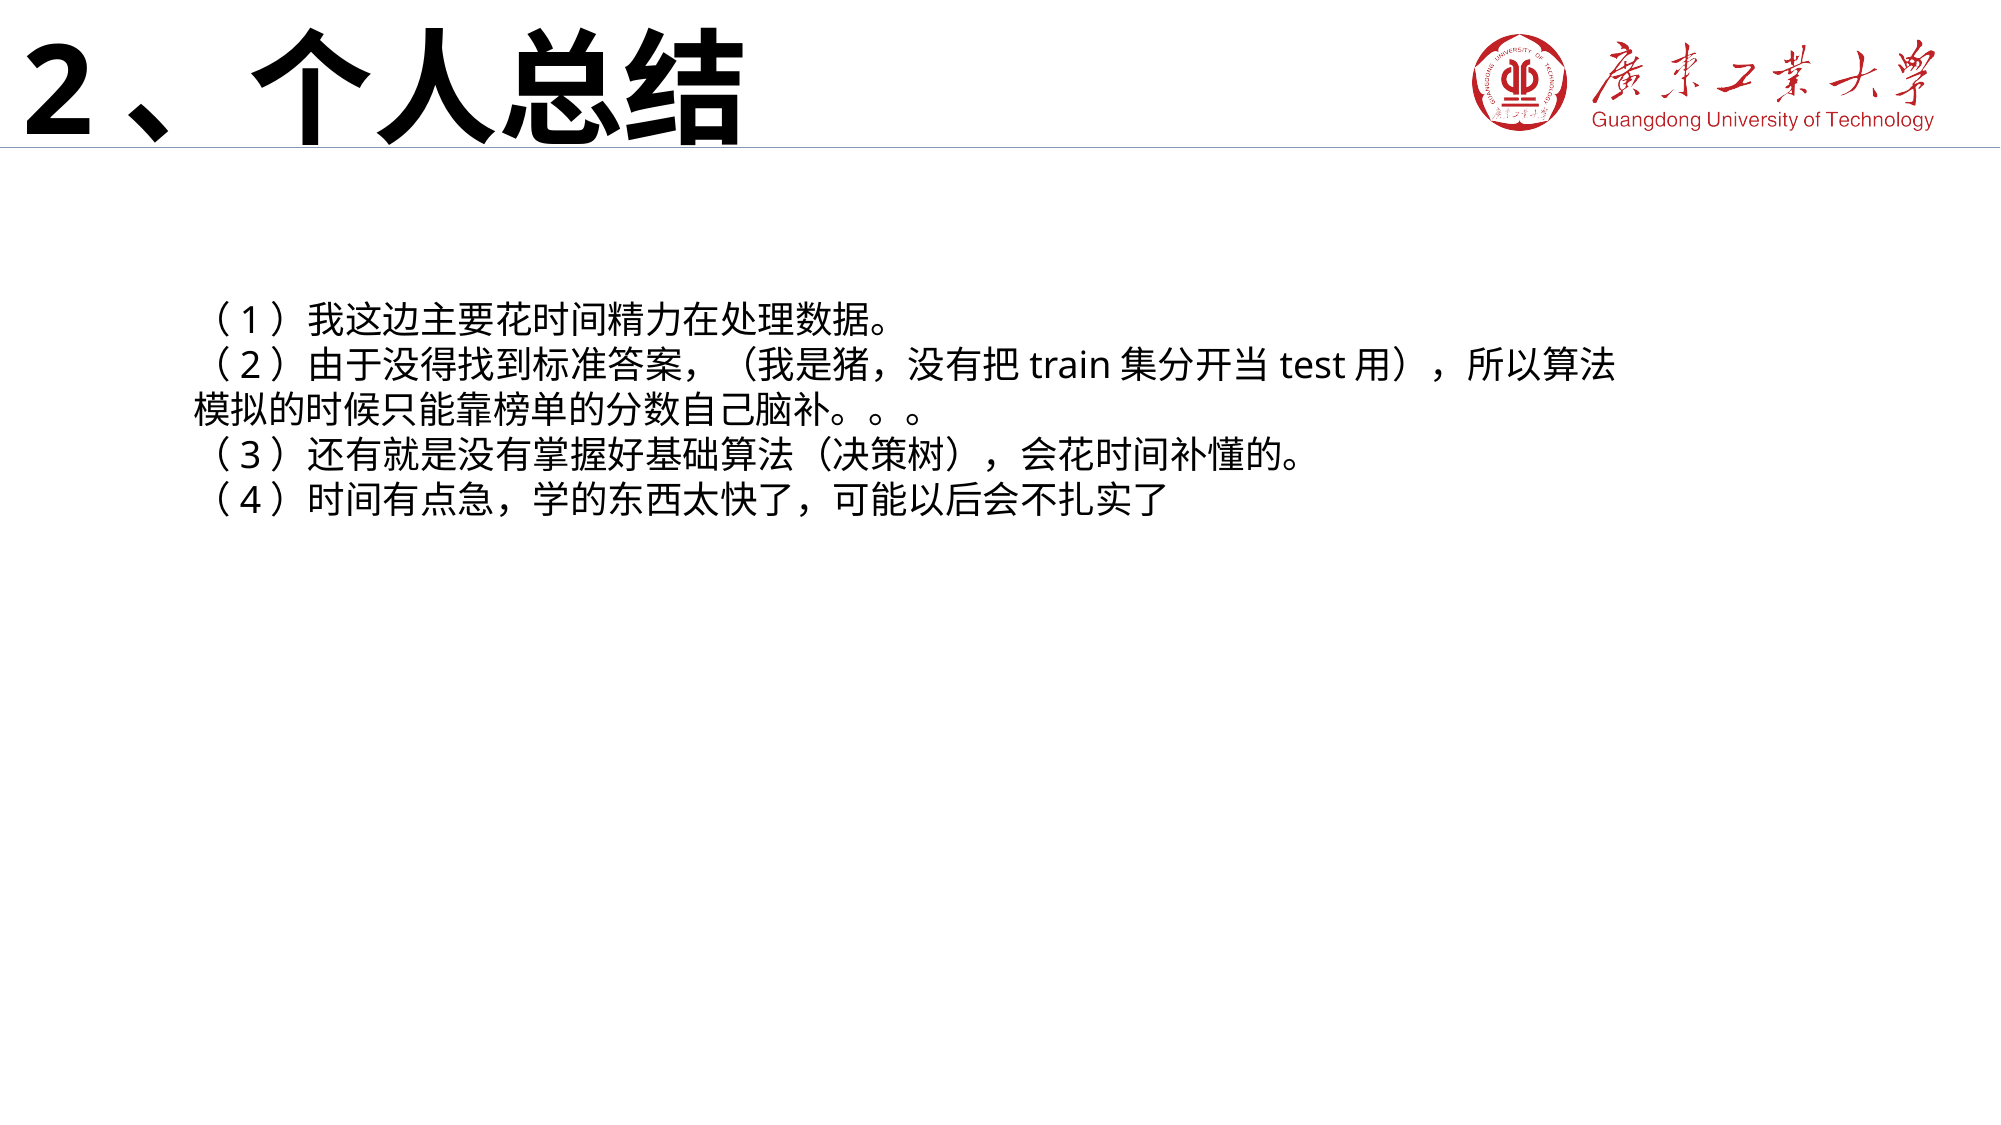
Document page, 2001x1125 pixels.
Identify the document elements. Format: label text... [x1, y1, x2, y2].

text_box 2、个人总结 [7, 1, 1291, 167]
text_box （1）我这边主要花时间精力在处理数据。 （2）由于没得找到标准答案，（我是猪，没有把train集分开当test用），所以算法模拟的时候只能靠榜单的分数自己脑补。。。 （3）还有就是没有掌握好基础算法（决策树），会花时间补懂的。 （4）时间有点急，学的东西太快了，可能以后会不扎实了 [178, 288, 1662, 529]
picture [1472, 34, 1935, 131]
